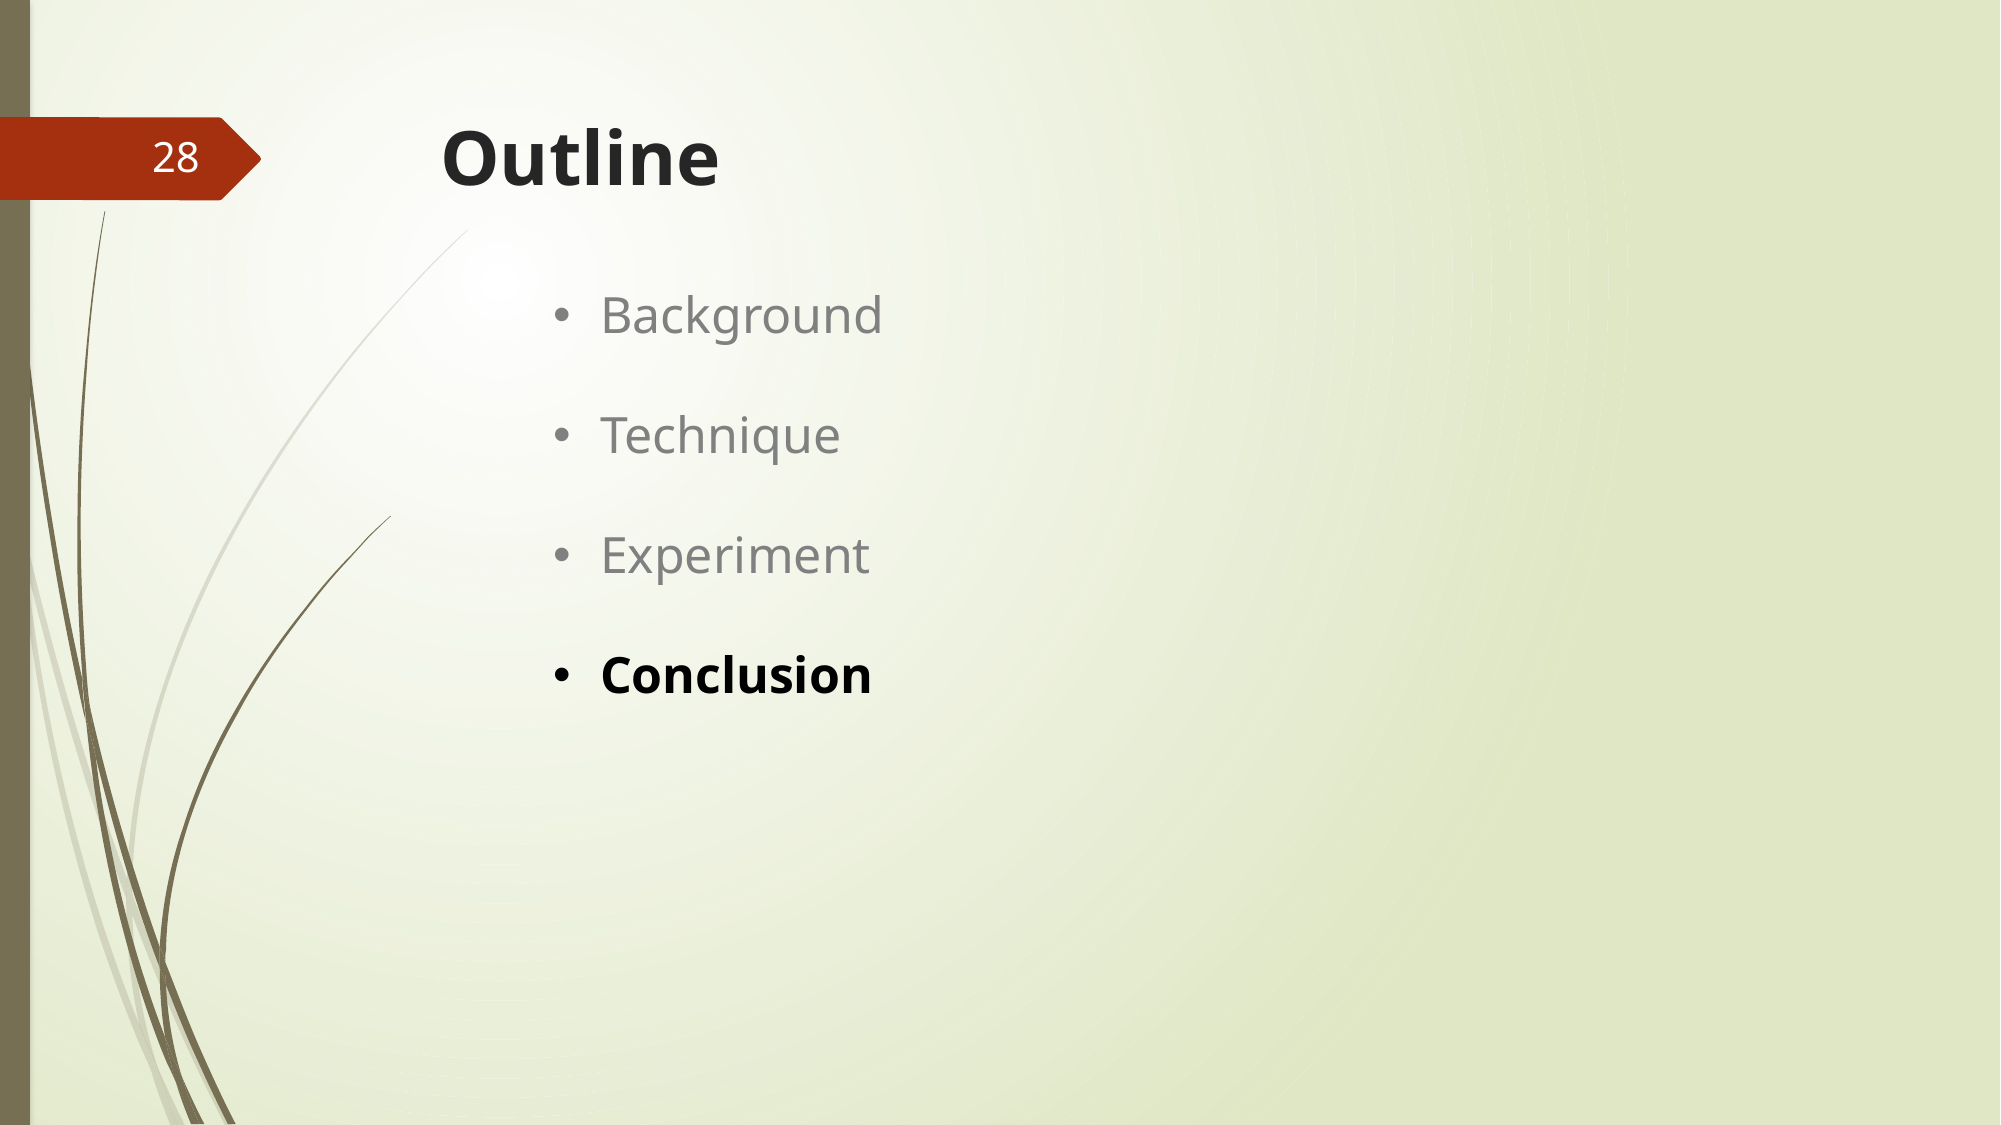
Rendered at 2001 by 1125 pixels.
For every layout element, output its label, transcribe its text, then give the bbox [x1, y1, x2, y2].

title Outline [425, 102, 1888, 212]
text_box Background Technique Experiment Conclusion [538, 276, 1785, 712]
slide_number 28 [87, 129, 216, 190]
